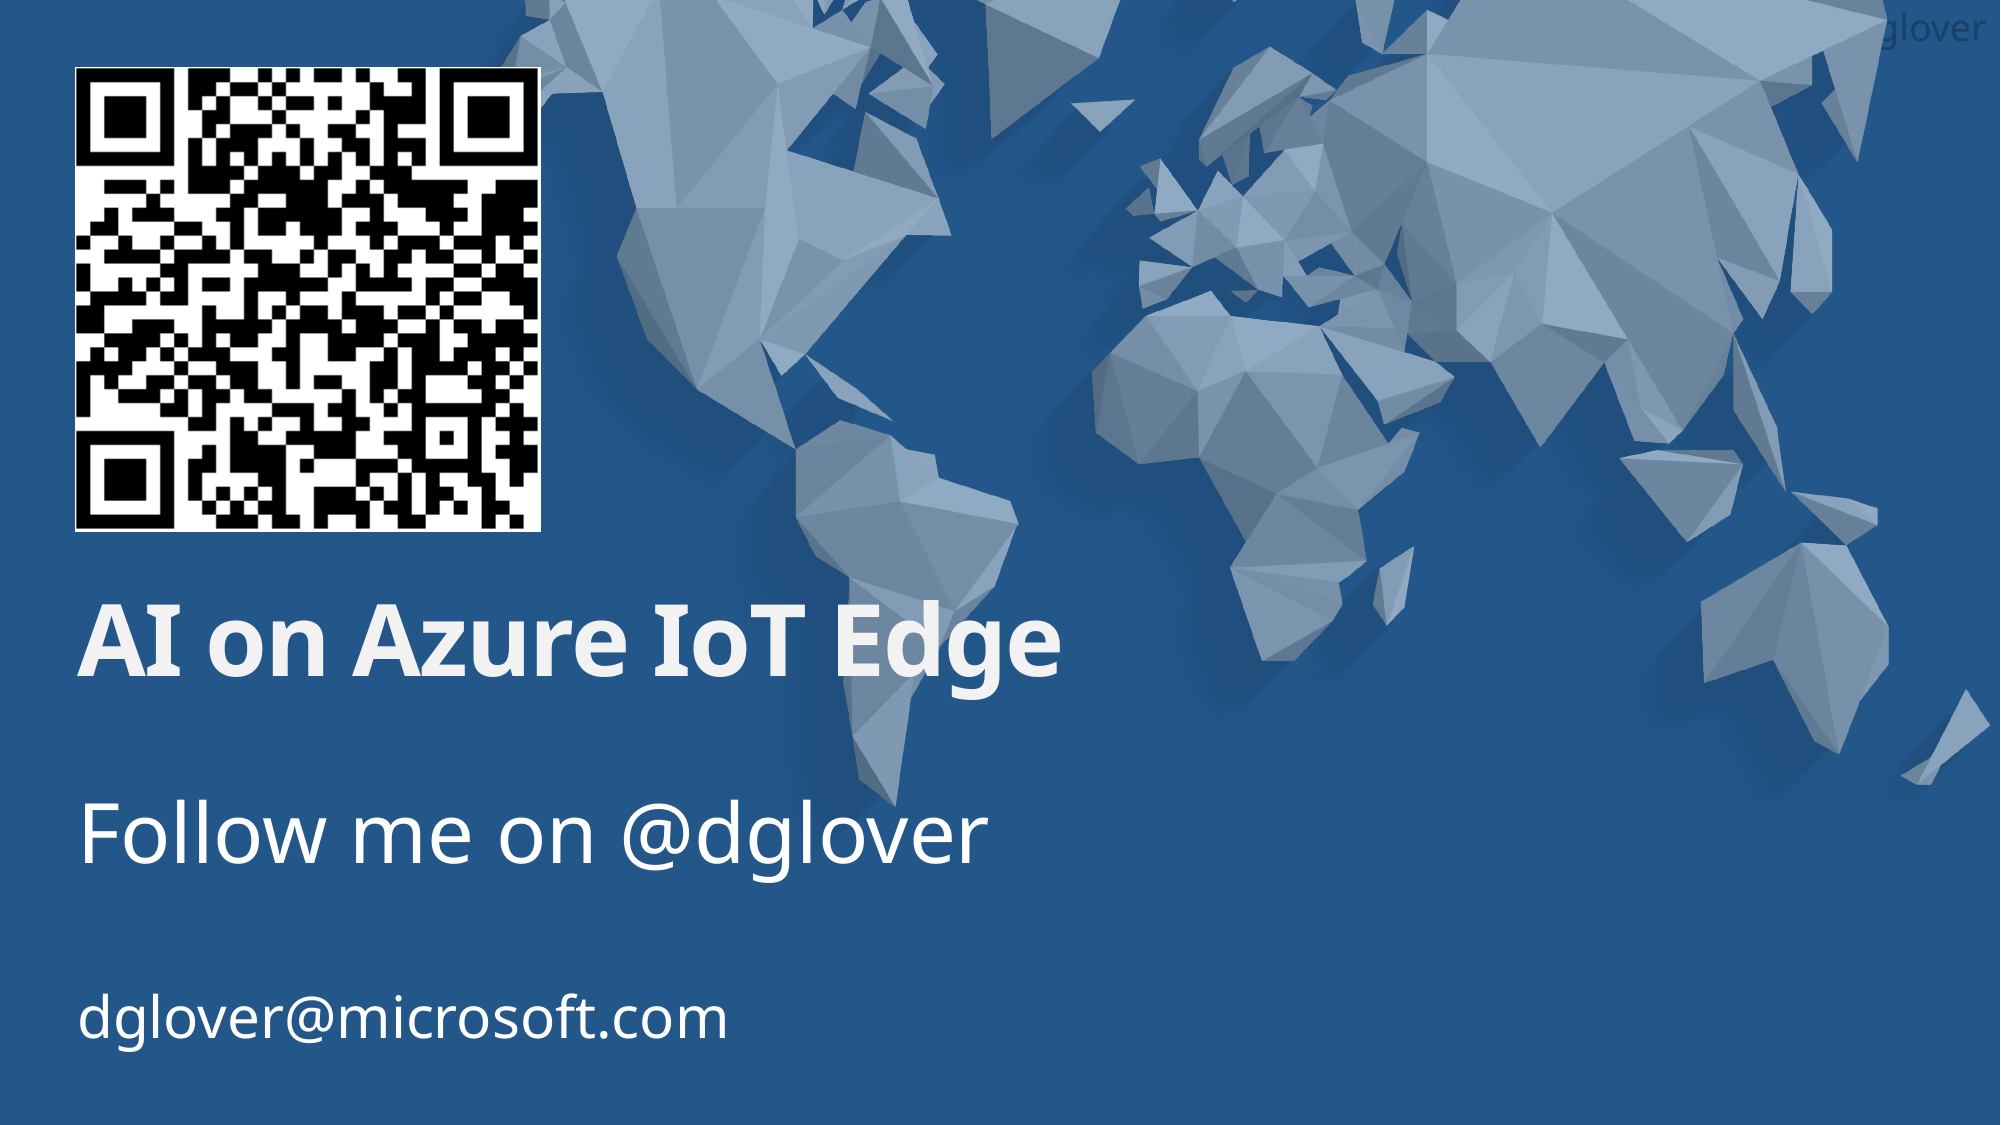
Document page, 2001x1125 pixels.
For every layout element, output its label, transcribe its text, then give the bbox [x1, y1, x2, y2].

picture [75, 67, 541, 532]
title AI on Azure IoT Edge [62, 484, 1563, 707]
subtitle Follow me on @dglover dglover@microsoft.com [62, 713, 1887, 1067]
